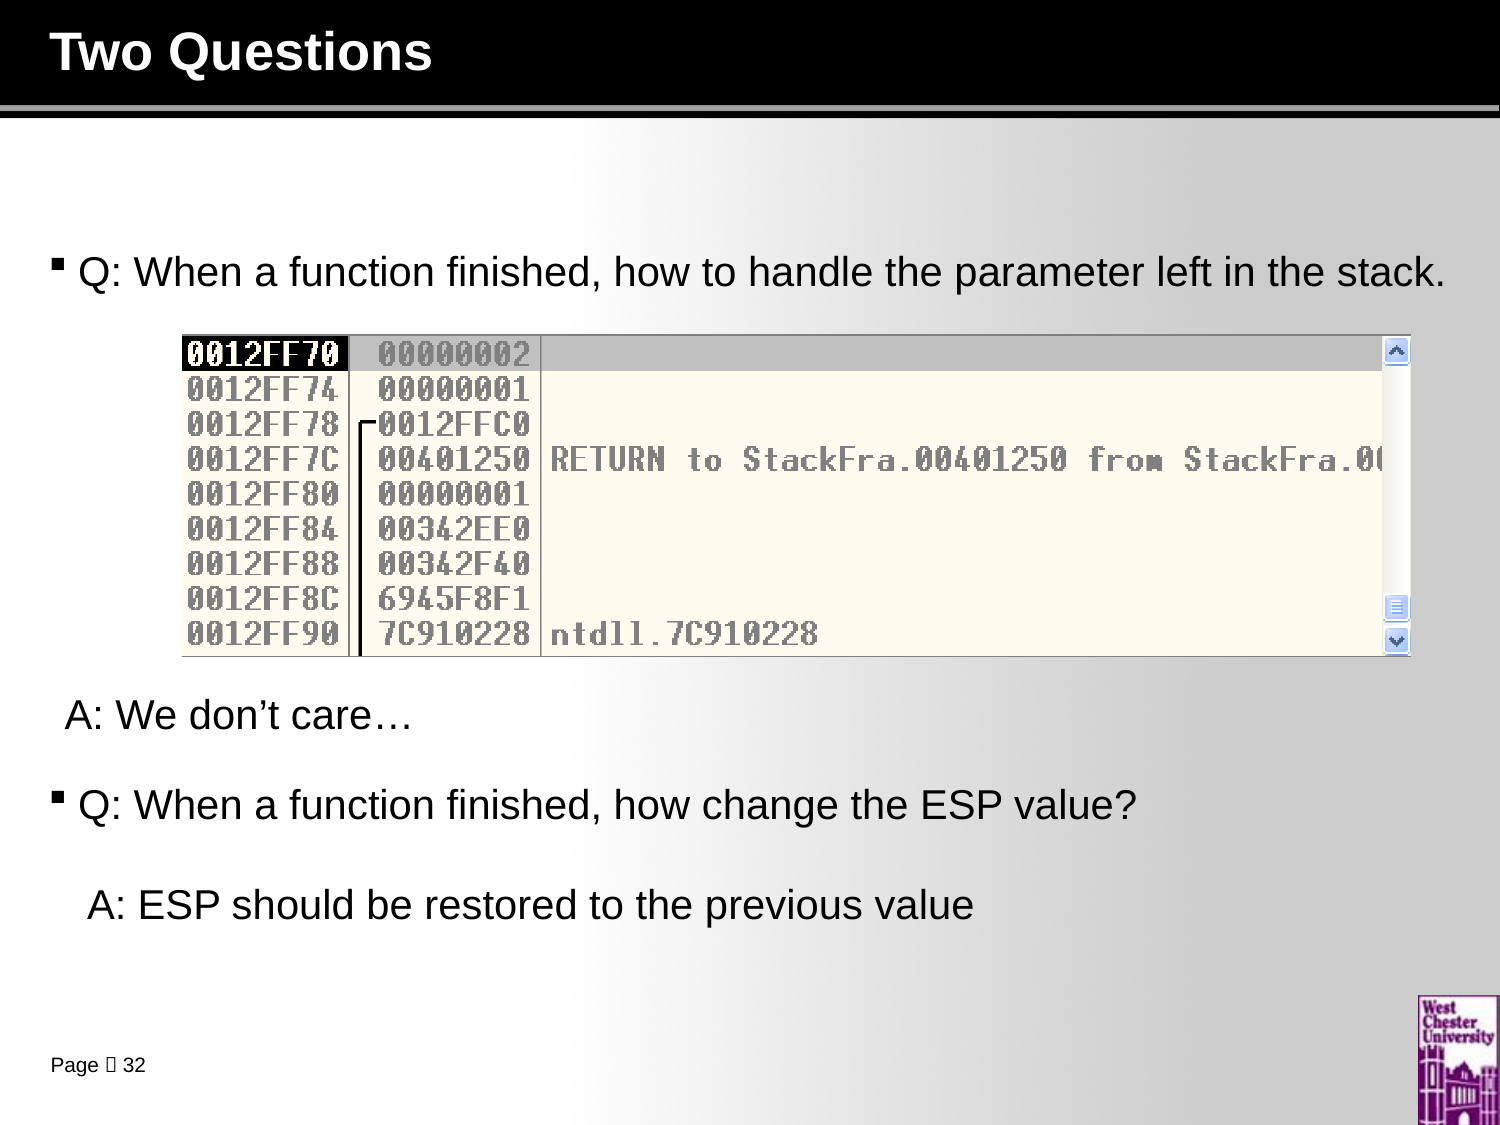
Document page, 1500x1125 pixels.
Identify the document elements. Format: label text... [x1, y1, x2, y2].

text_box A: We don’t care… [49, 680, 430, 746]
text_box A: ESP should be restored to the previous value [72, 870, 1002, 935]
picture [0, 0, 1500, 1125]
list Q: When a function finished, how to handle the parameter left in the stack. Q: When a function finished, how change the ESP value? [48, 244, 1447, 952]
title Two Questions [49, 16, 1447, 123]
